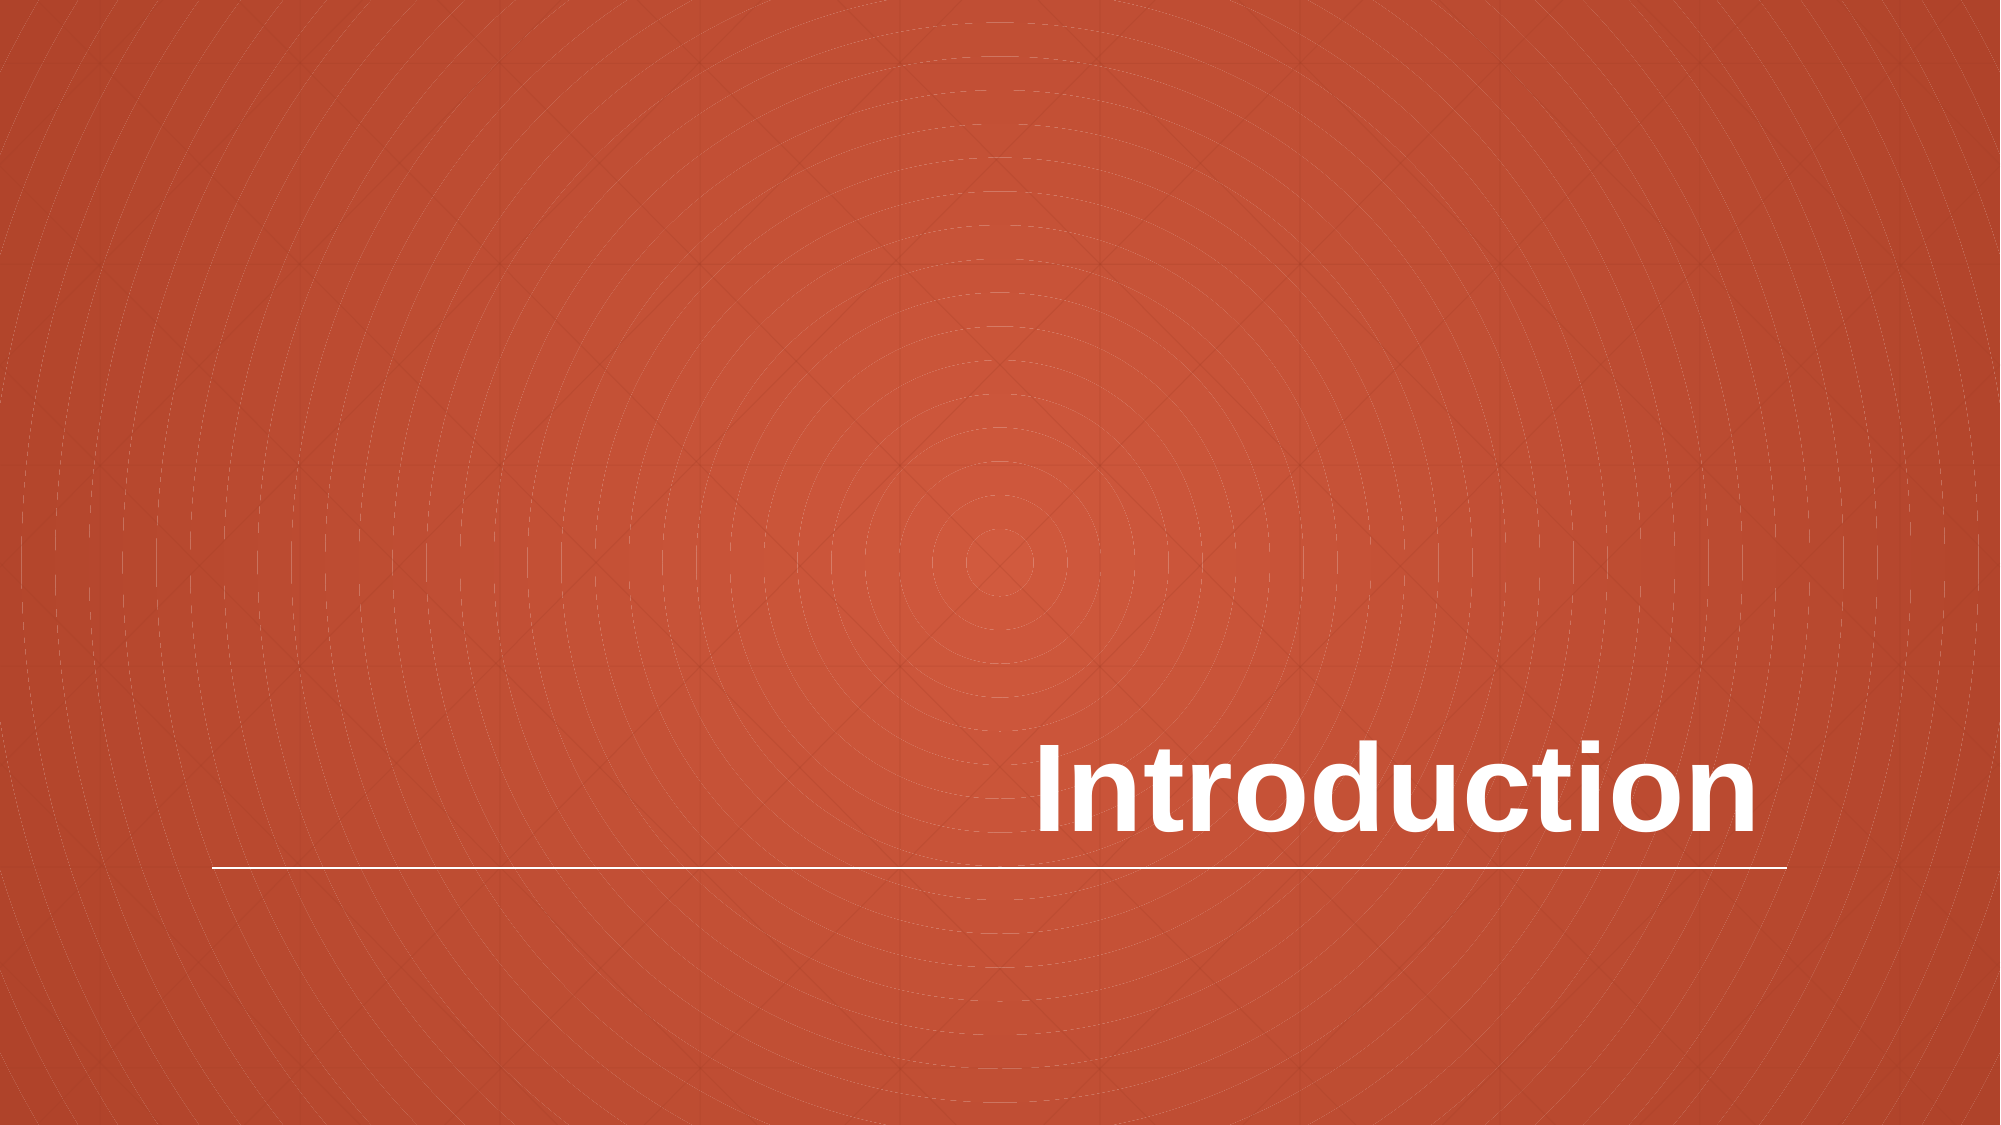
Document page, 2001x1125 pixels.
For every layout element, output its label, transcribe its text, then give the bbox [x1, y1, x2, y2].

title Introduction [306, 414, 2000, 864]
